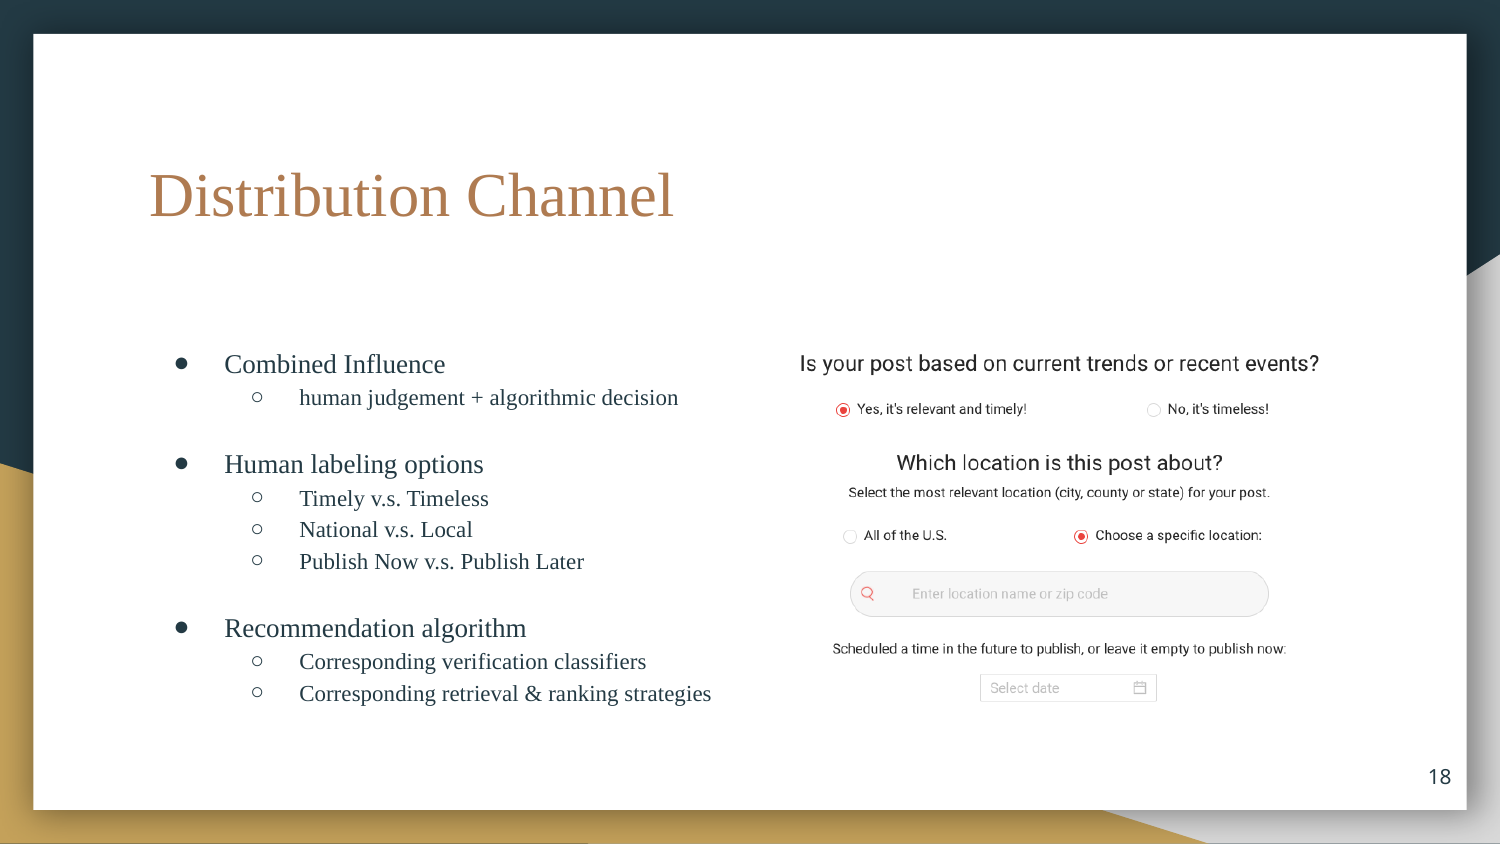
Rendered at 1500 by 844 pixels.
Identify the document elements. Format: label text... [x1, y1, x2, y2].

picture [753, 332, 1366, 723]
slide_number ‹#› [1376, 745, 1467, 810]
list Combined Influence human judgement + algorithmic decision Human labeling options Timely v.s. Timeless National v.s. Local Publish Now v.s. Publish Later Recommendation algorithm Corresponding verification classifiers Corresponding retrieval & ranking strategies [134, 326, 1366, 729]
title Distribution Channel [134, 138, 1366, 296]
